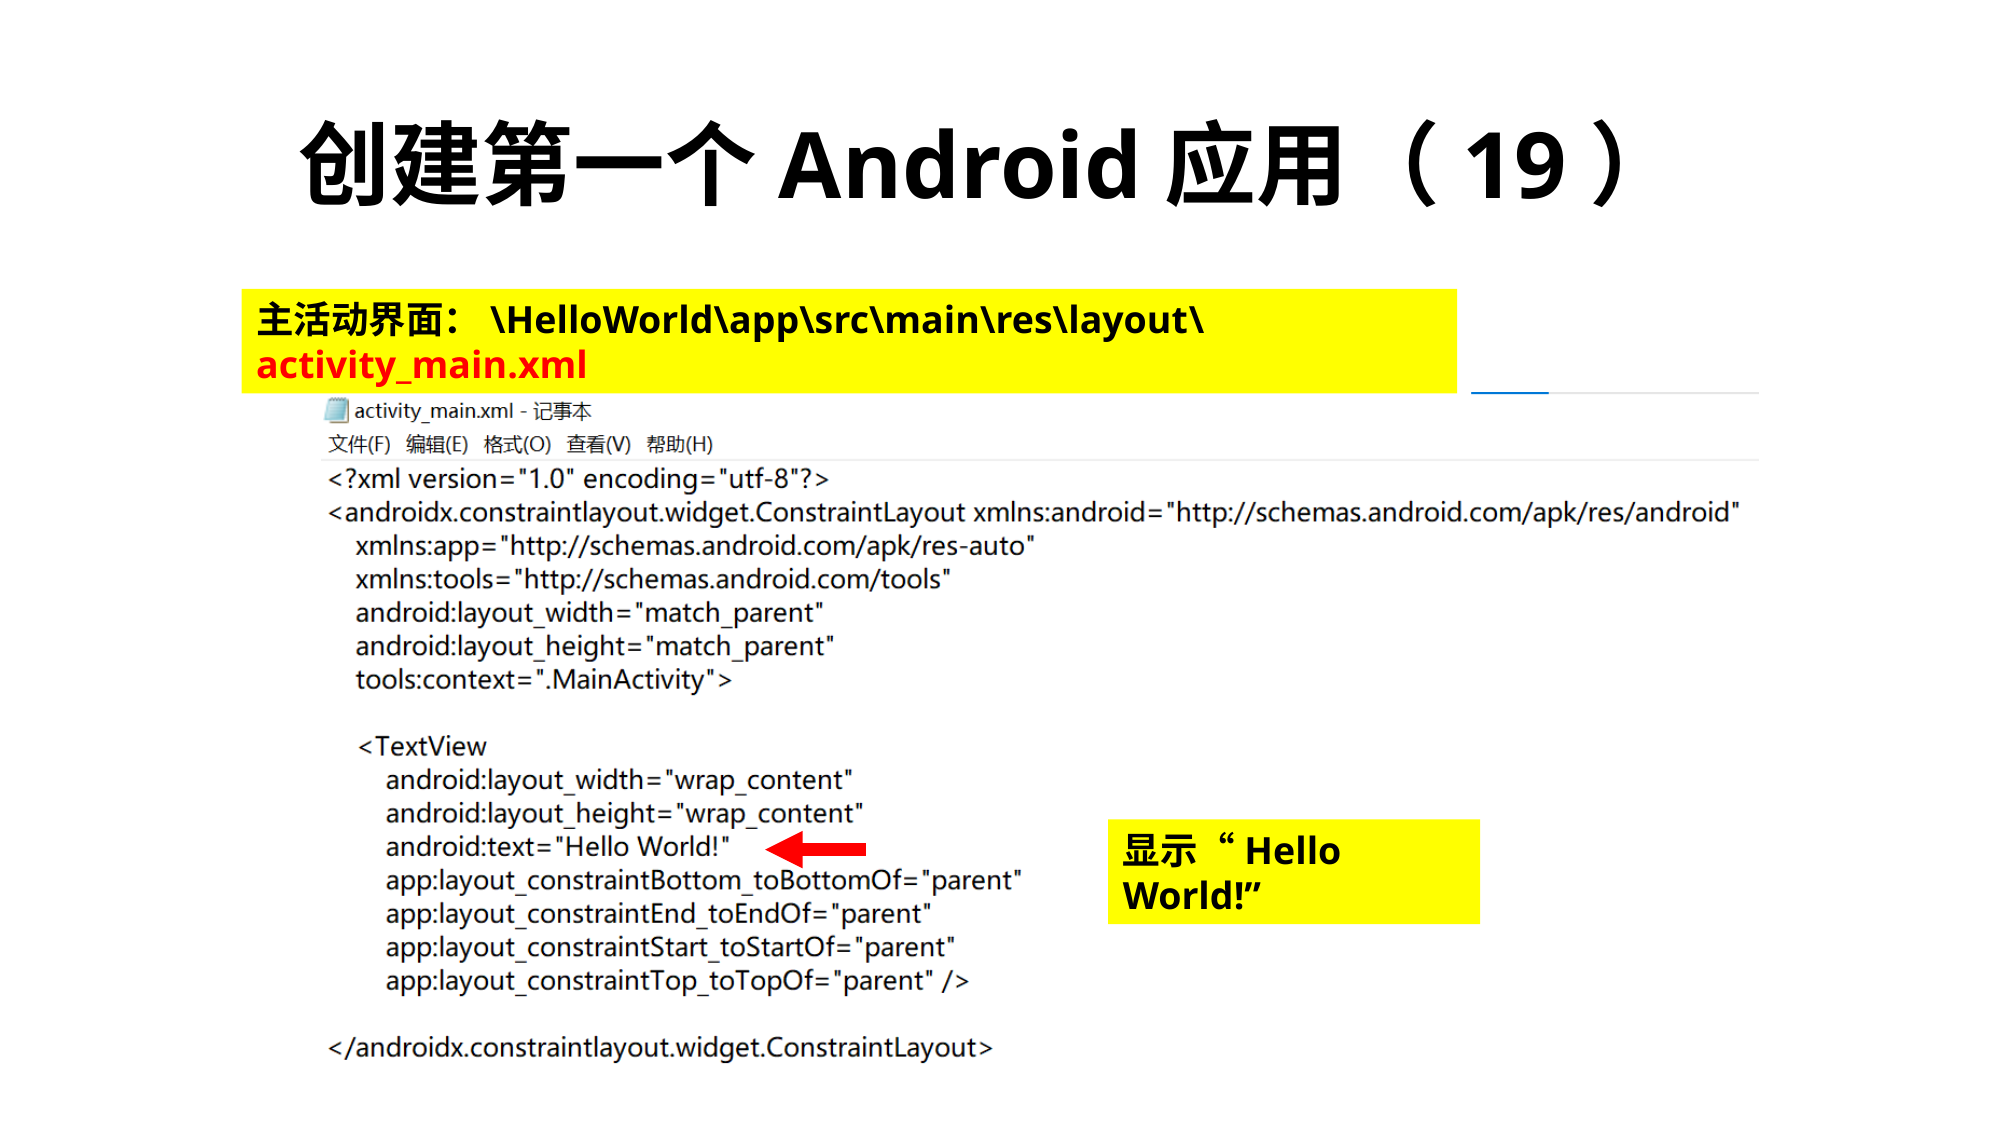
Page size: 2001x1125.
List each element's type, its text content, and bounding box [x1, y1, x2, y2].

picture [321, 392, 1759, 1089]
title 创建第一个Android应用（19） [137, 59, 1863, 278]
text_box 主活动界面：\HelloWorld\app\src\main\res\layout\activity_main.xml [241, 288, 1458, 394]
